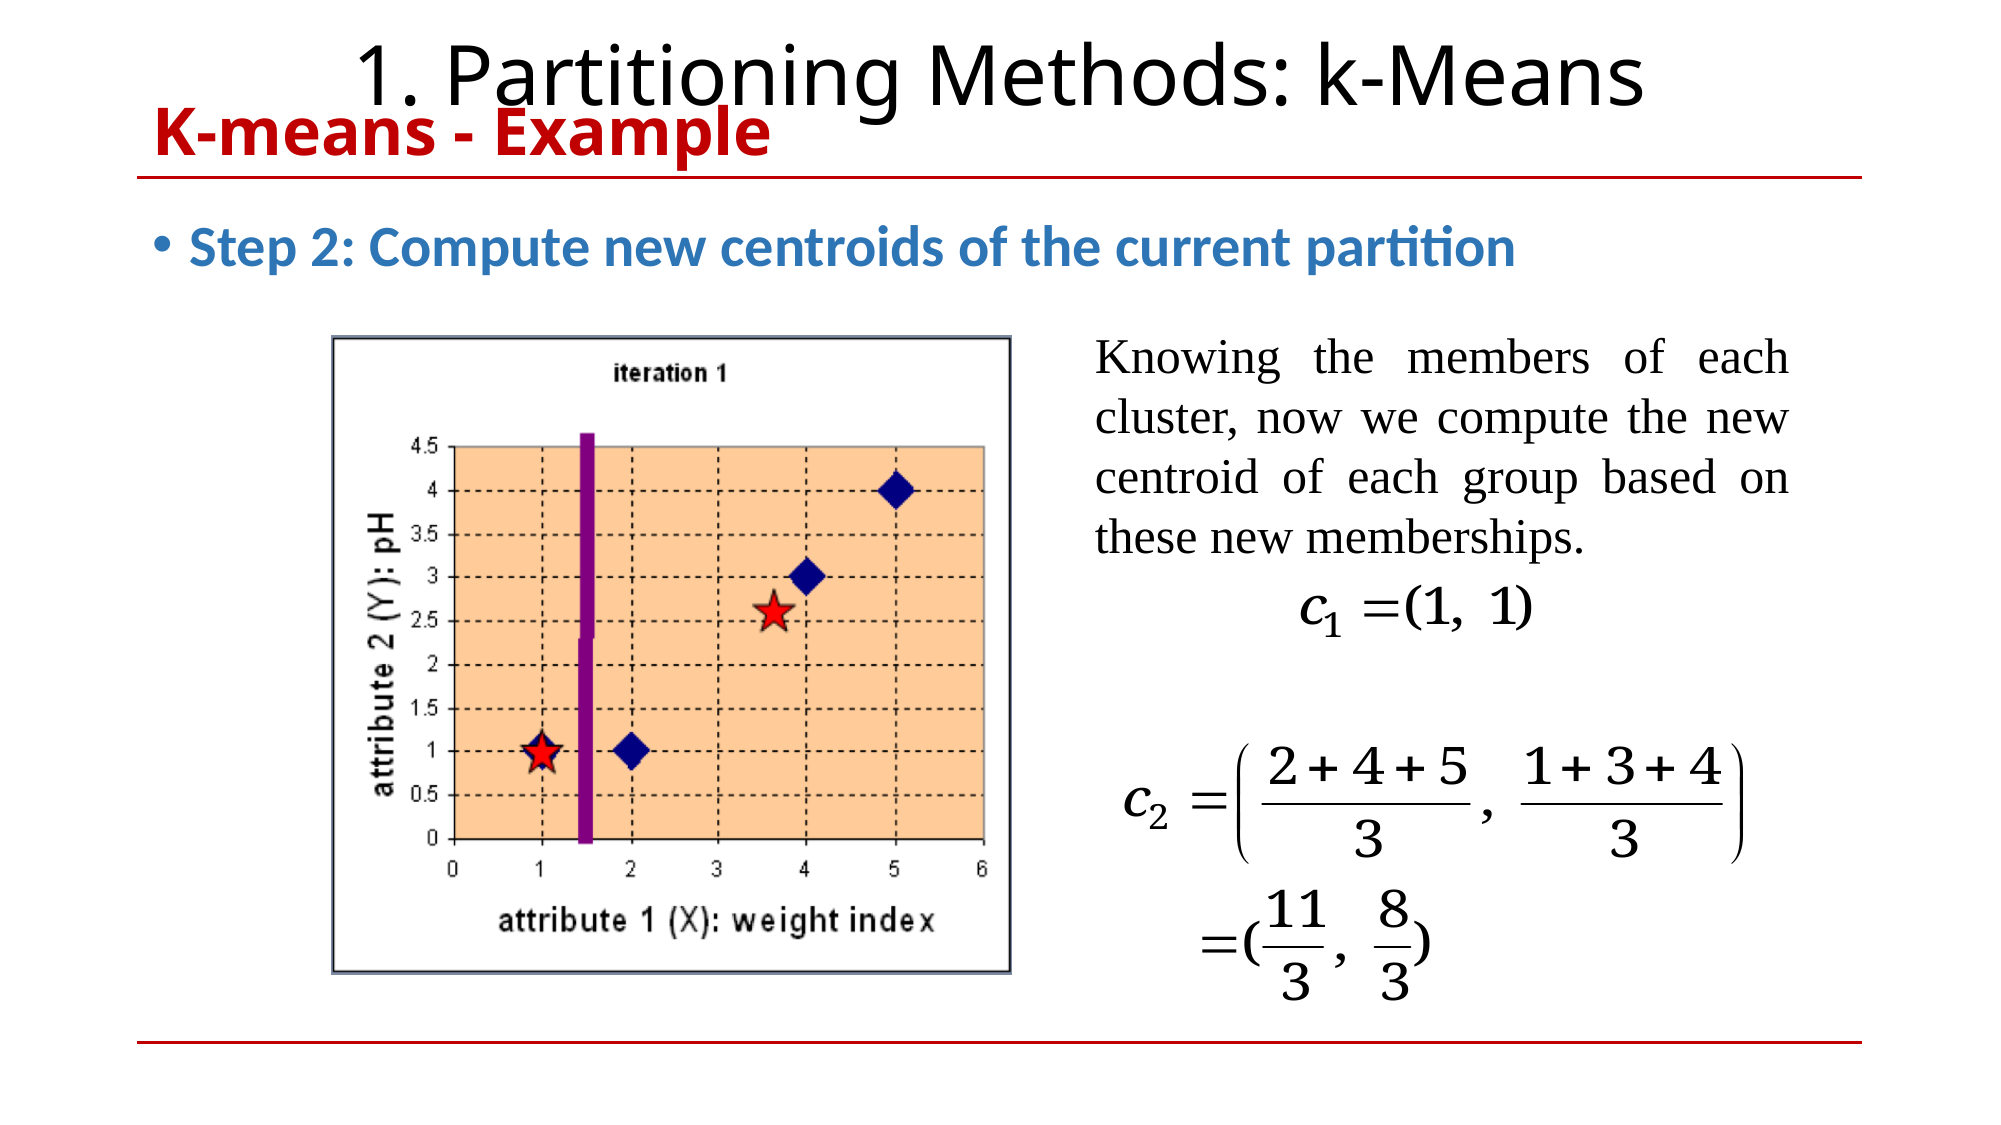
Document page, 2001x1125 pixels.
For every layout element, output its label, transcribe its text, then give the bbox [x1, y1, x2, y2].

text_box 1. Partitioning Methods: k-Means [137, 19, 1863, 138]
title K-means - Example [137, 138, 1863, 178]
list Step 2: Compute new centroids of the current partition [137, 208, 1863, 295]
text_box Knowing the members of each cluster, now we compute the new centroid of each group based on these new memberships. [1079, 316, 1805, 571]
picture [331, 335, 1012, 975]
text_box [1114, 574, 1761, 1090]
